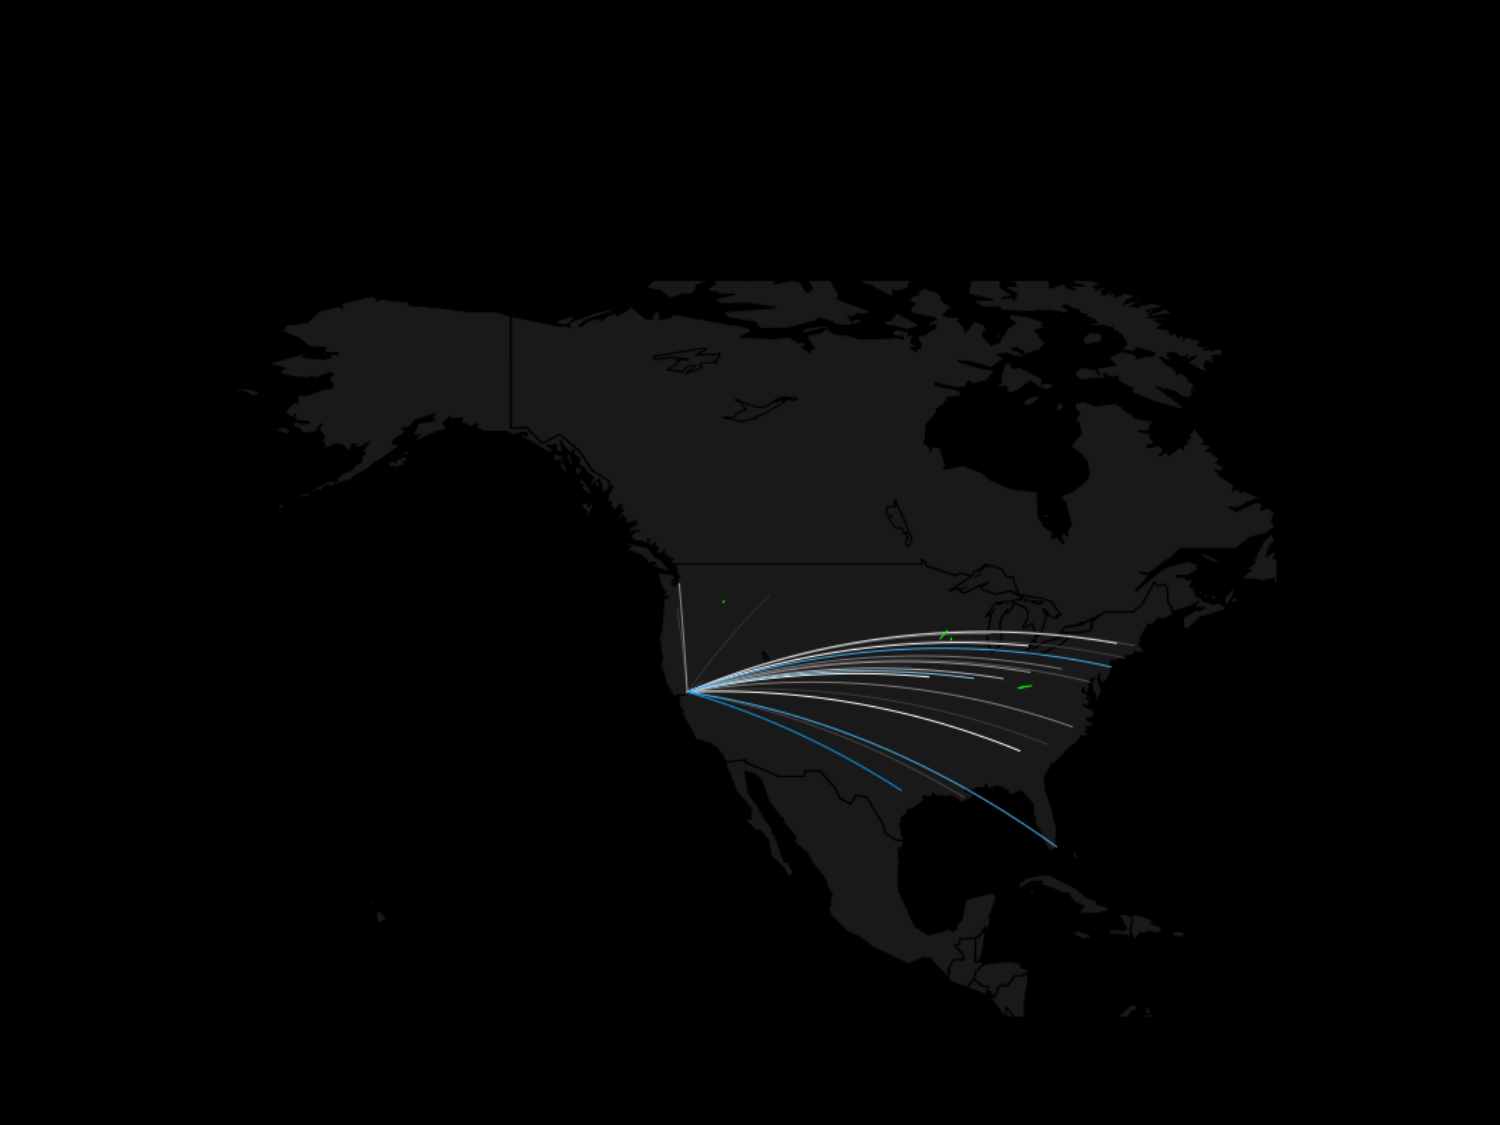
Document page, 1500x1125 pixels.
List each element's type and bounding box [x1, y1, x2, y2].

picture [0, 170, 1500, 1125]
